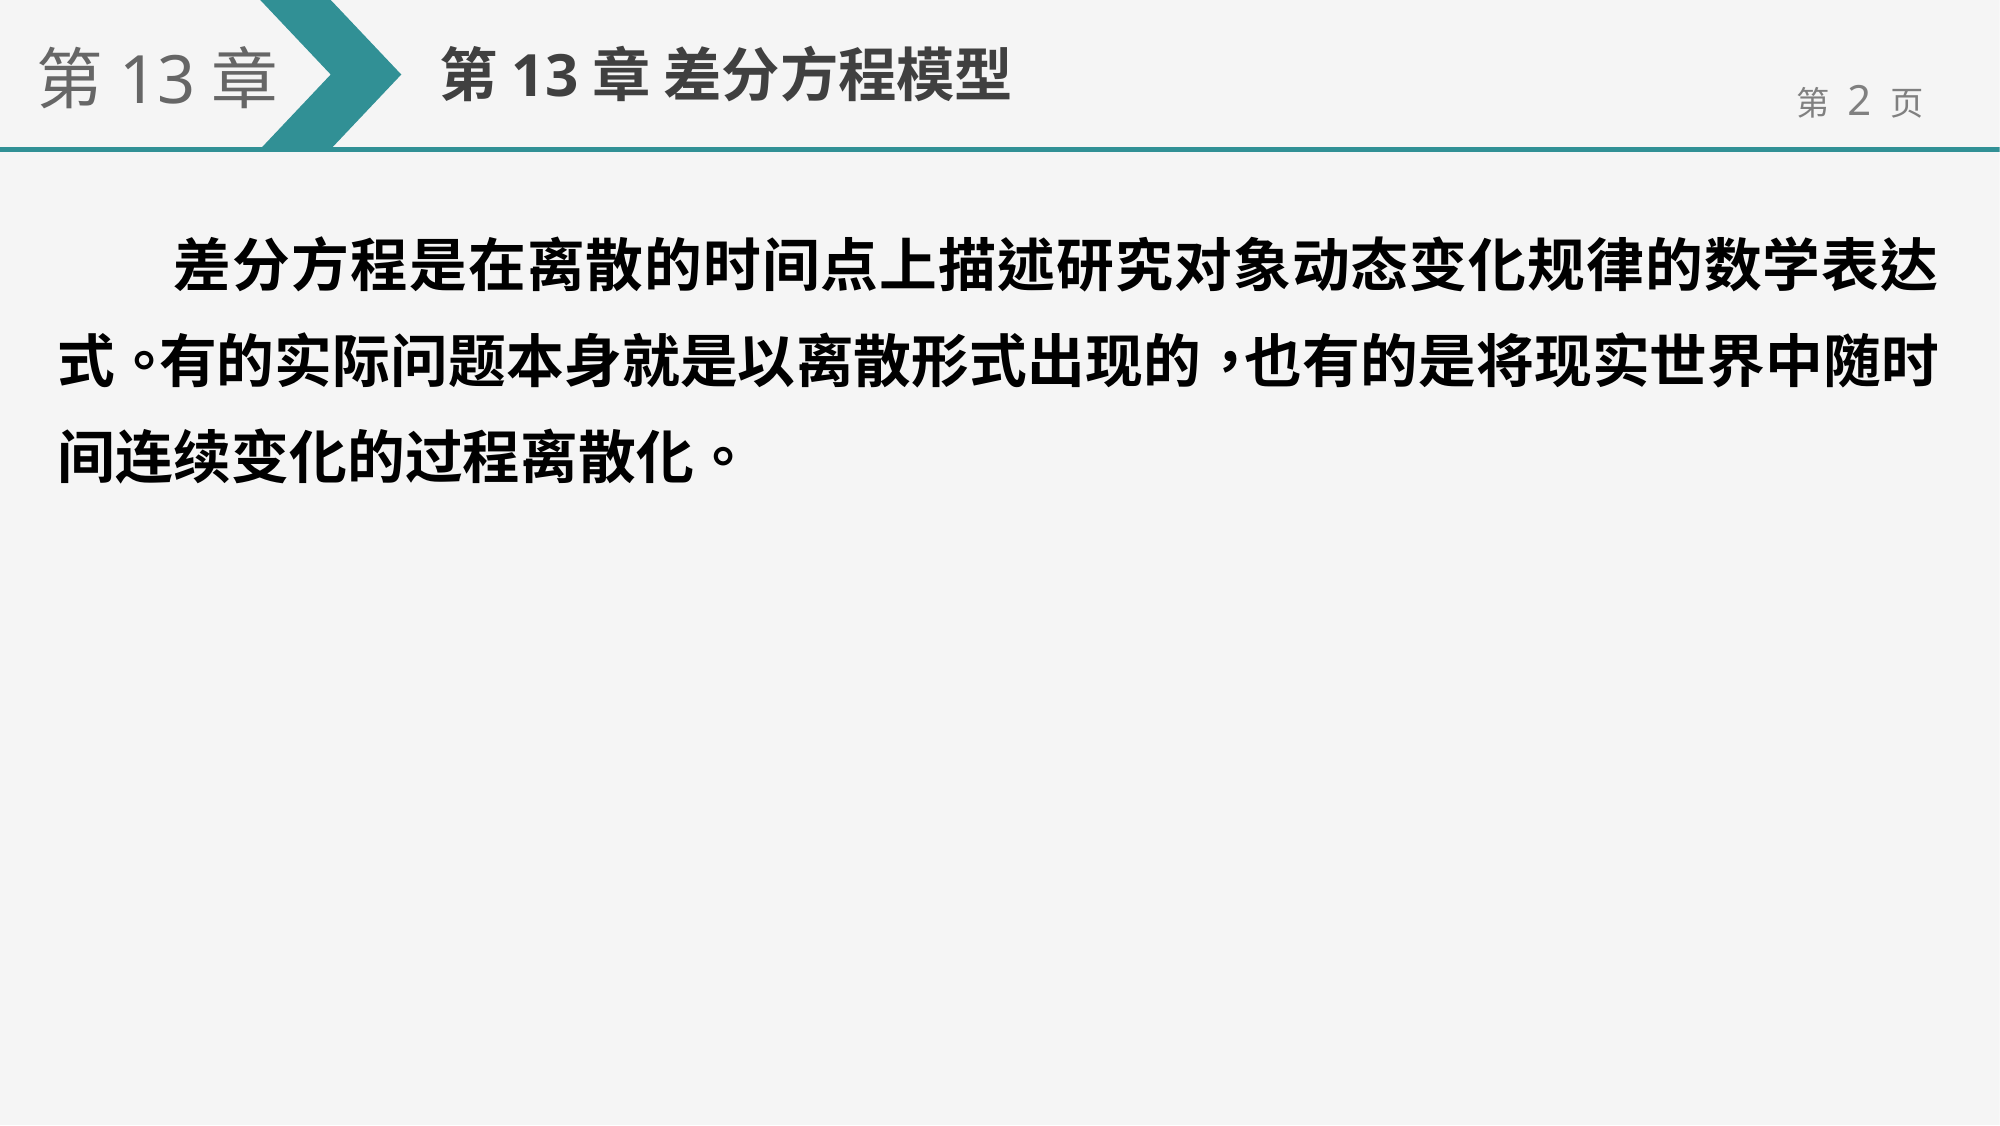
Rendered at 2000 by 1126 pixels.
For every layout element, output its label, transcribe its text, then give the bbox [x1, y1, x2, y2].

text_box [258, 0, 403, 148]
text_box 第13章 差分方程模型 [424, 31, 1366, 116]
text_box 第13章 [21, 29, 294, 125]
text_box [57, 217, 1937, 861]
